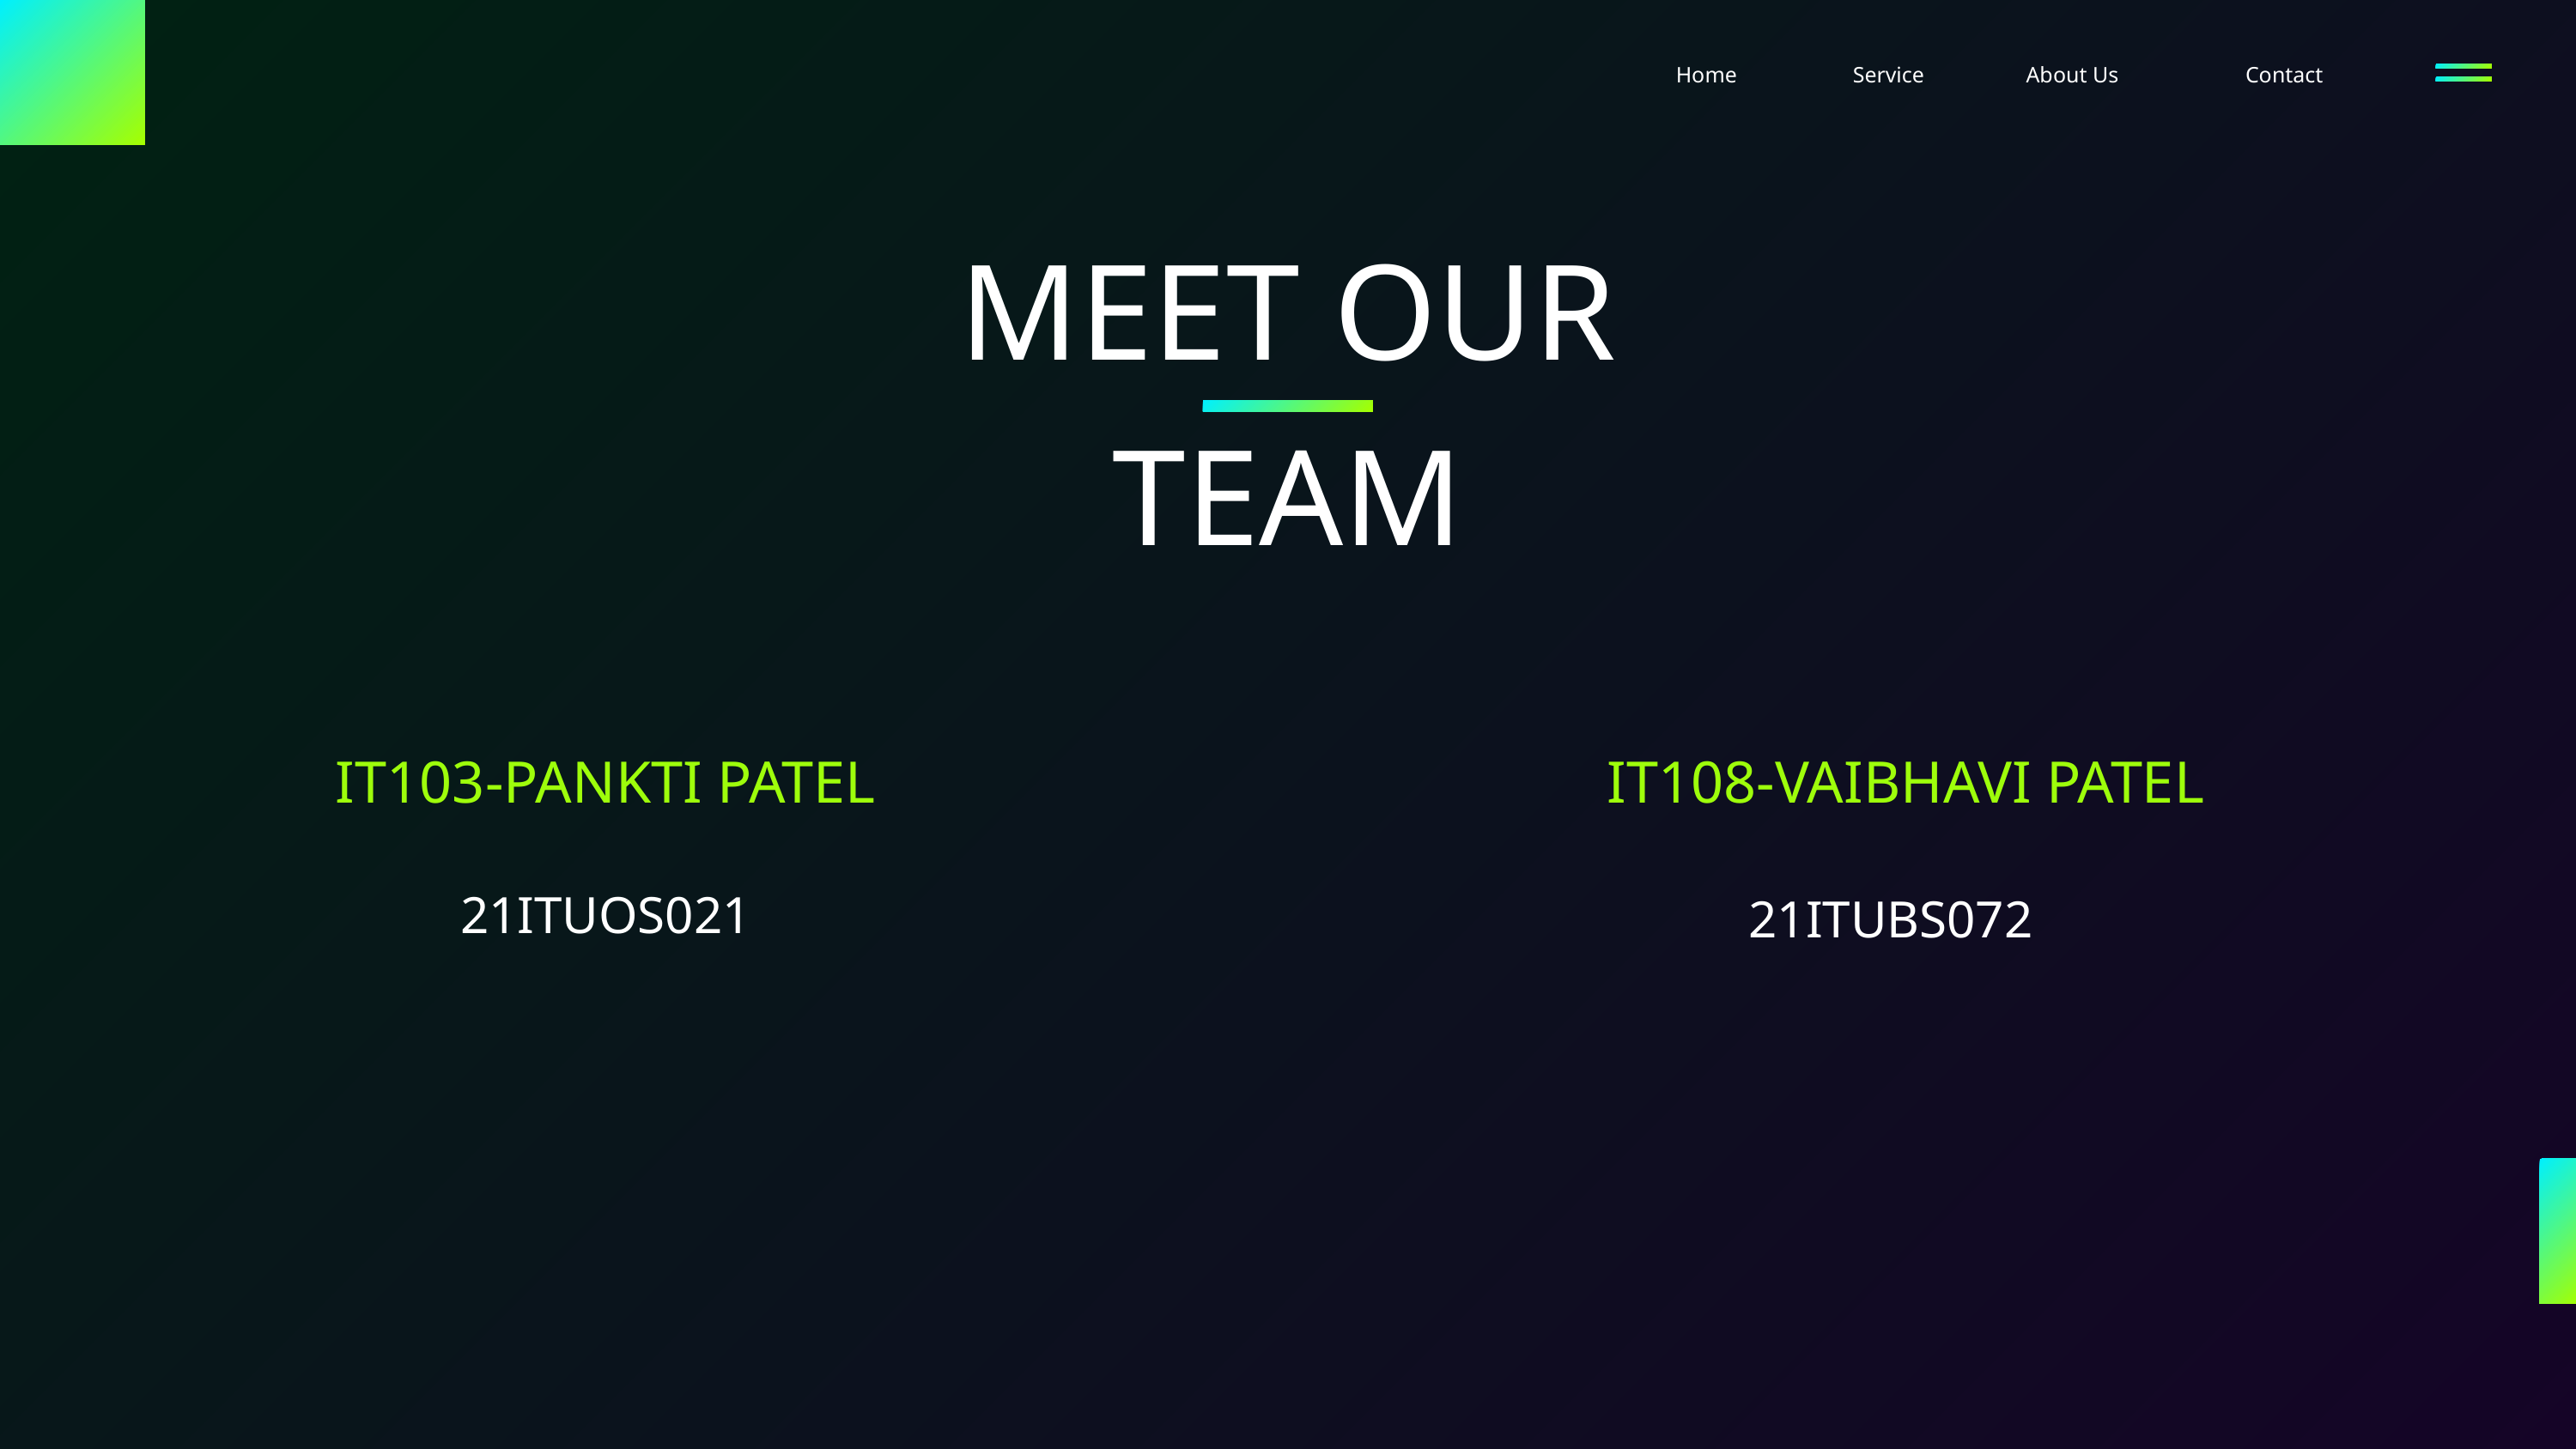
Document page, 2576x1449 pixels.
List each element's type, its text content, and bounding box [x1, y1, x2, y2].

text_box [2435, 76, 2493, 82]
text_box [1327, 400, 1374, 412]
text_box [1202, 400, 1329, 412]
text_box 21ITUOS021 [391, 873, 821, 1014]
text_box MEET OUR TEAM [842, 202, 1734, 572]
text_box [2435, 64, 2493, 69]
text_box Service [1852, 57, 1957, 88]
text_box 21ITUBS072 [1675, 877, 2106, 949]
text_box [0, 0, 145, 145]
text_box IT108-VAIBHAVI PATEL [1565, 734, 2245, 815]
text_box Contact [2245, 57, 2384, 88]
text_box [2539, 1158, 2576, 1304]
text_box Home [1675, 57, 1790, 88]
text_box About Us [2026, 57, 2176, 88]
text_box IT103-PANKTI PATEL [295, 734, 915, 815]
